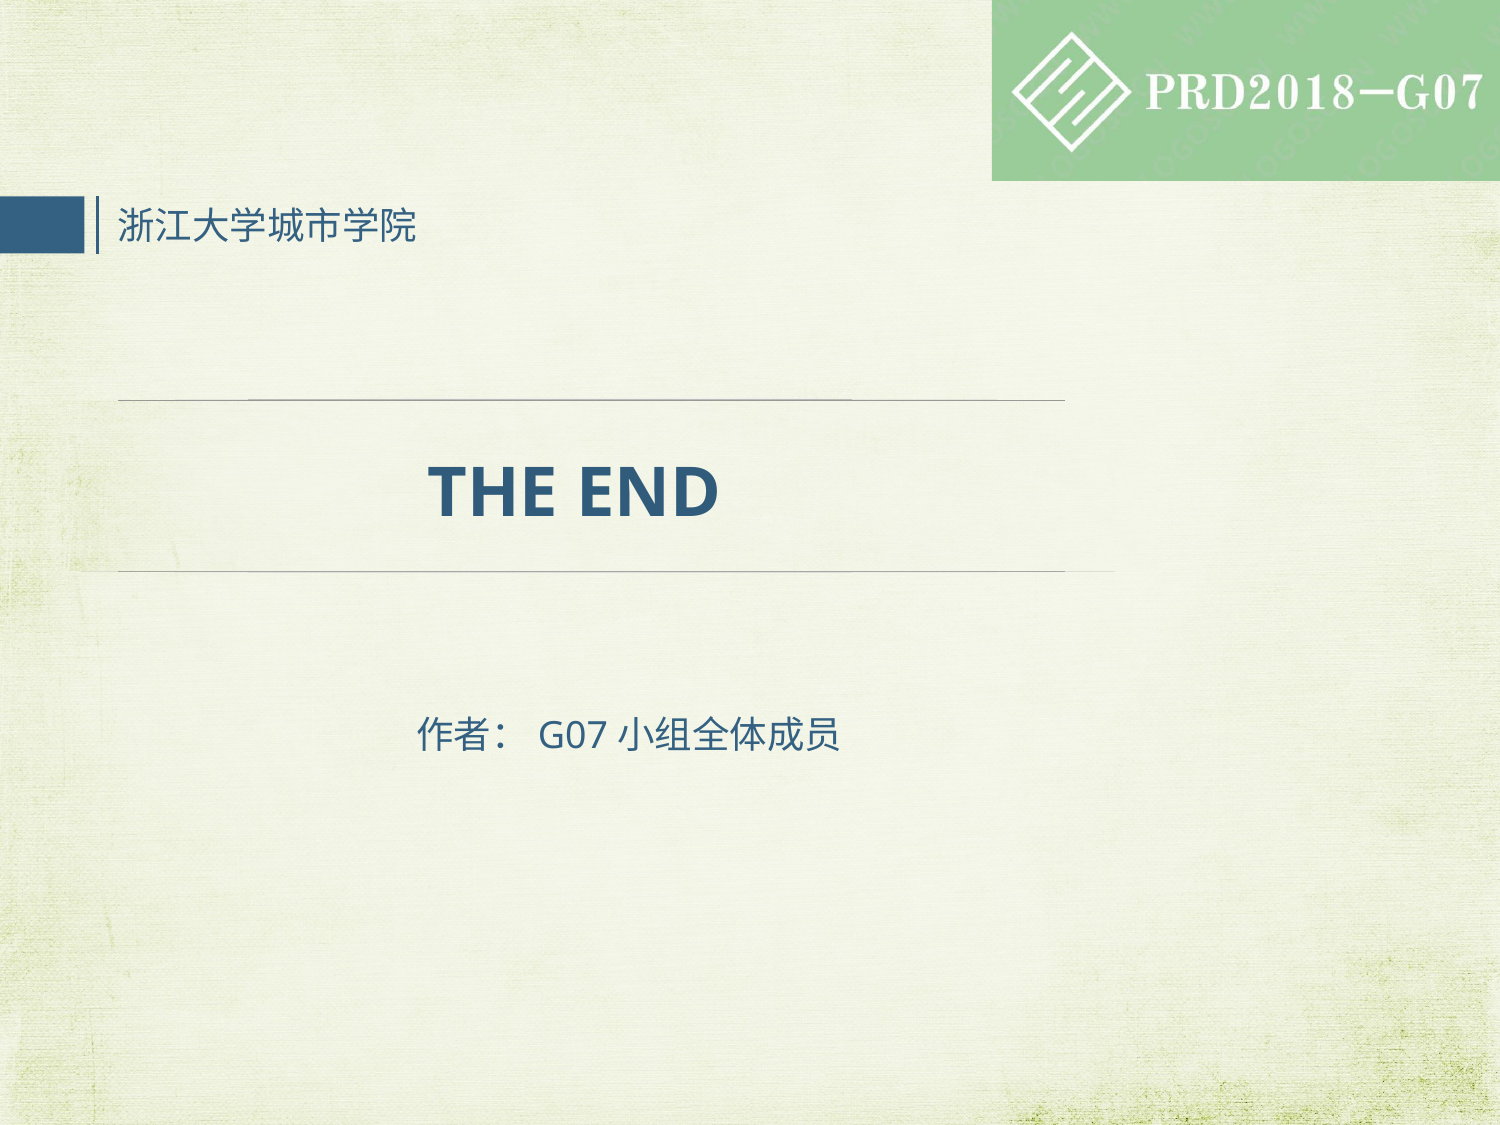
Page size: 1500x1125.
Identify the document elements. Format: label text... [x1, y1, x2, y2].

text_box 浙江大学城市学院 [102, 195, 547, 255]
text_box 作者：G07小组全体成员 [324, 703, 935, 764]
picture [0, 0, 1500, 1125]
text_box [0, 195, 85, 254]
